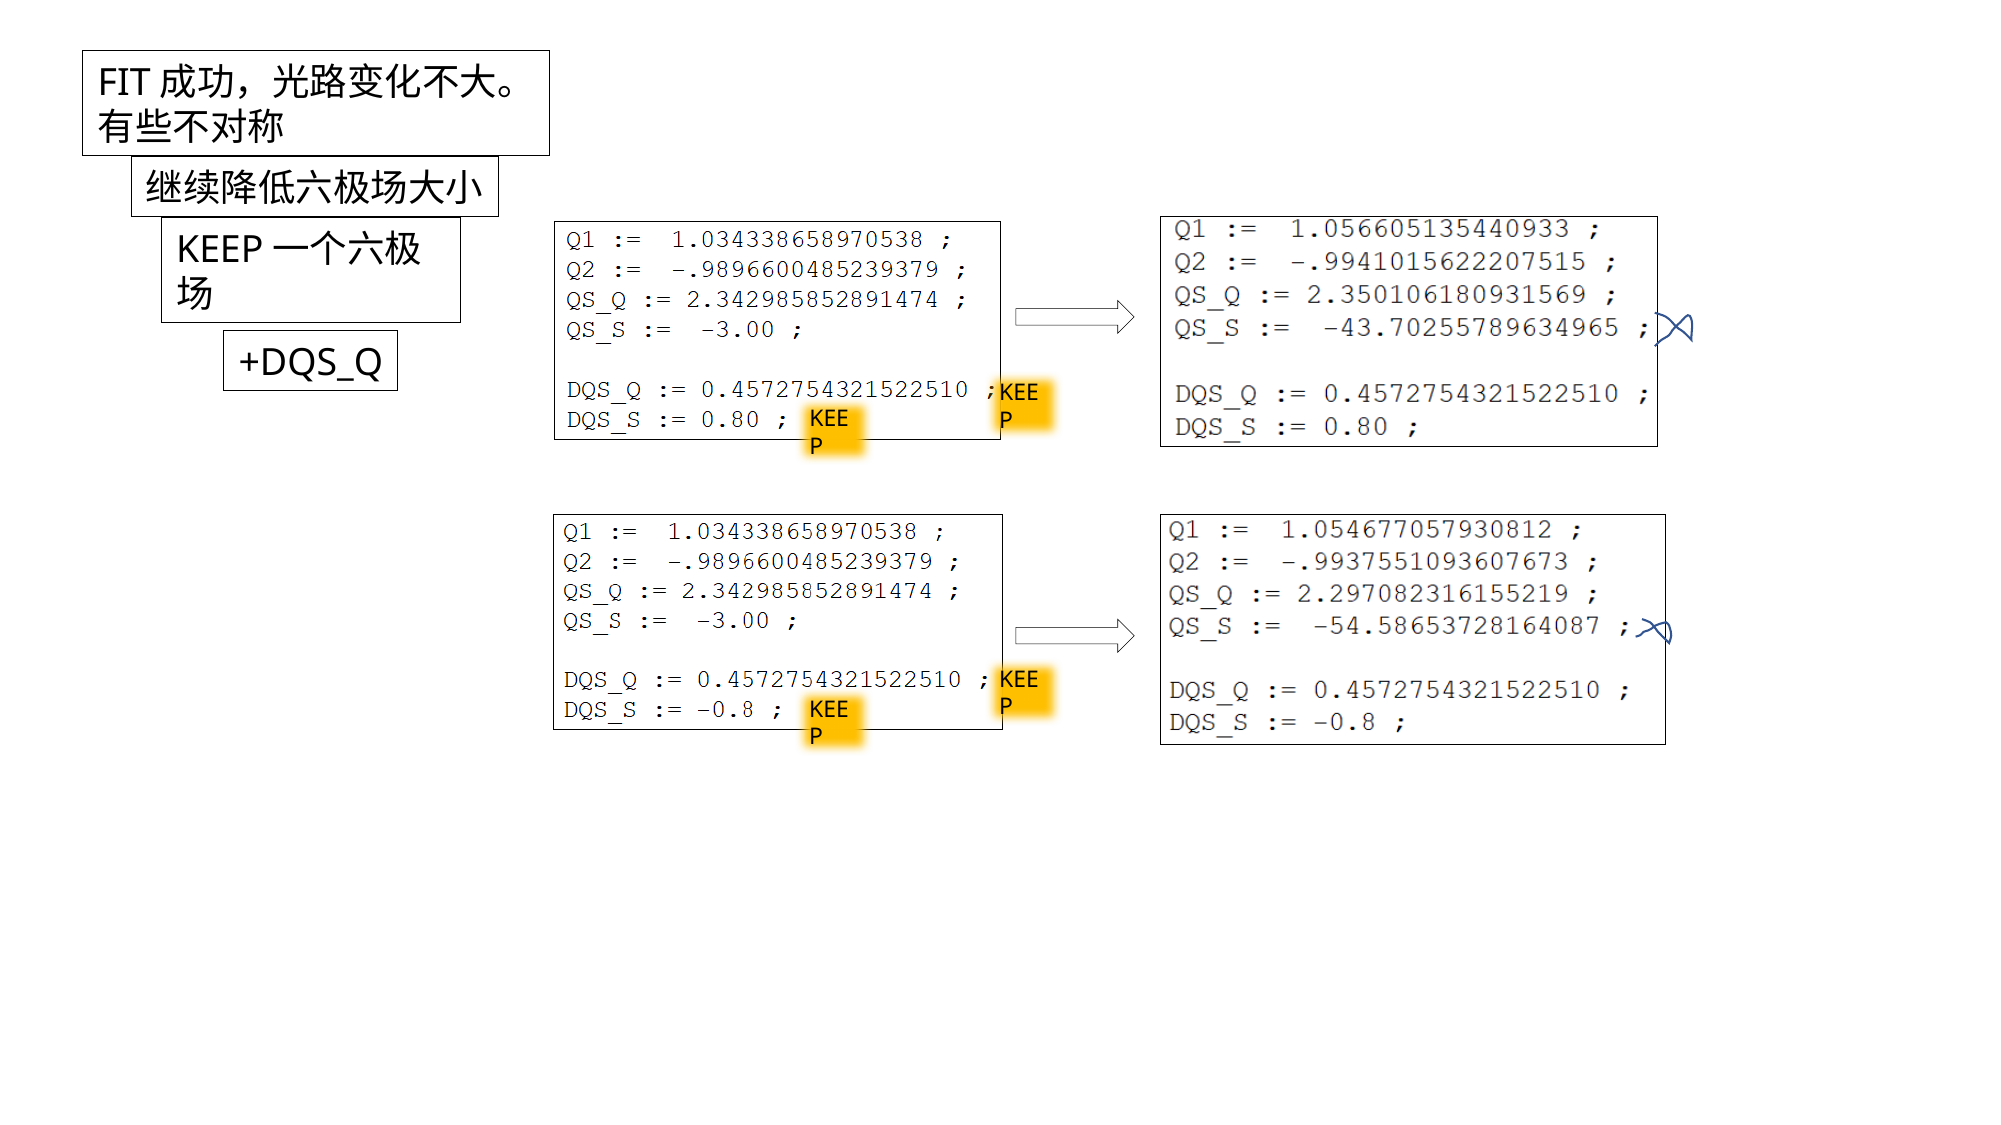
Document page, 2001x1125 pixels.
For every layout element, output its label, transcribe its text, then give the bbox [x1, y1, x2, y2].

text_box KEEP一个六极场 [161, 217, 461, 323]
text_box KEEP [812, 440, 857, 449]
text_box [1666, 621, 1673, 645]
picture [553, 514, 1003, 730]
picture [554, 220, 1001, 440]
text_box [1014, 616, 1136, 655]
text_box KEEP [1002, 388, 1046, 423]
picture [1160, 216, 1658, 447]
text_box +DQS_Q [223, 330, 398, 391]
text_box FIT成功，光路变化不大。 有些不对称 [82, 50, 550, 156]
text_box KEEP [812, 730, 856, 739]
text_box [1658, 312, 1694, 345]
text_box 继续降低六极场大小 [131, 156, 499, 217]
text_box KEEP [1003, 675, 1046, 710]
picture [1160, 514, 1666, 745]
text_box [1014, 297, 1136, 336]
